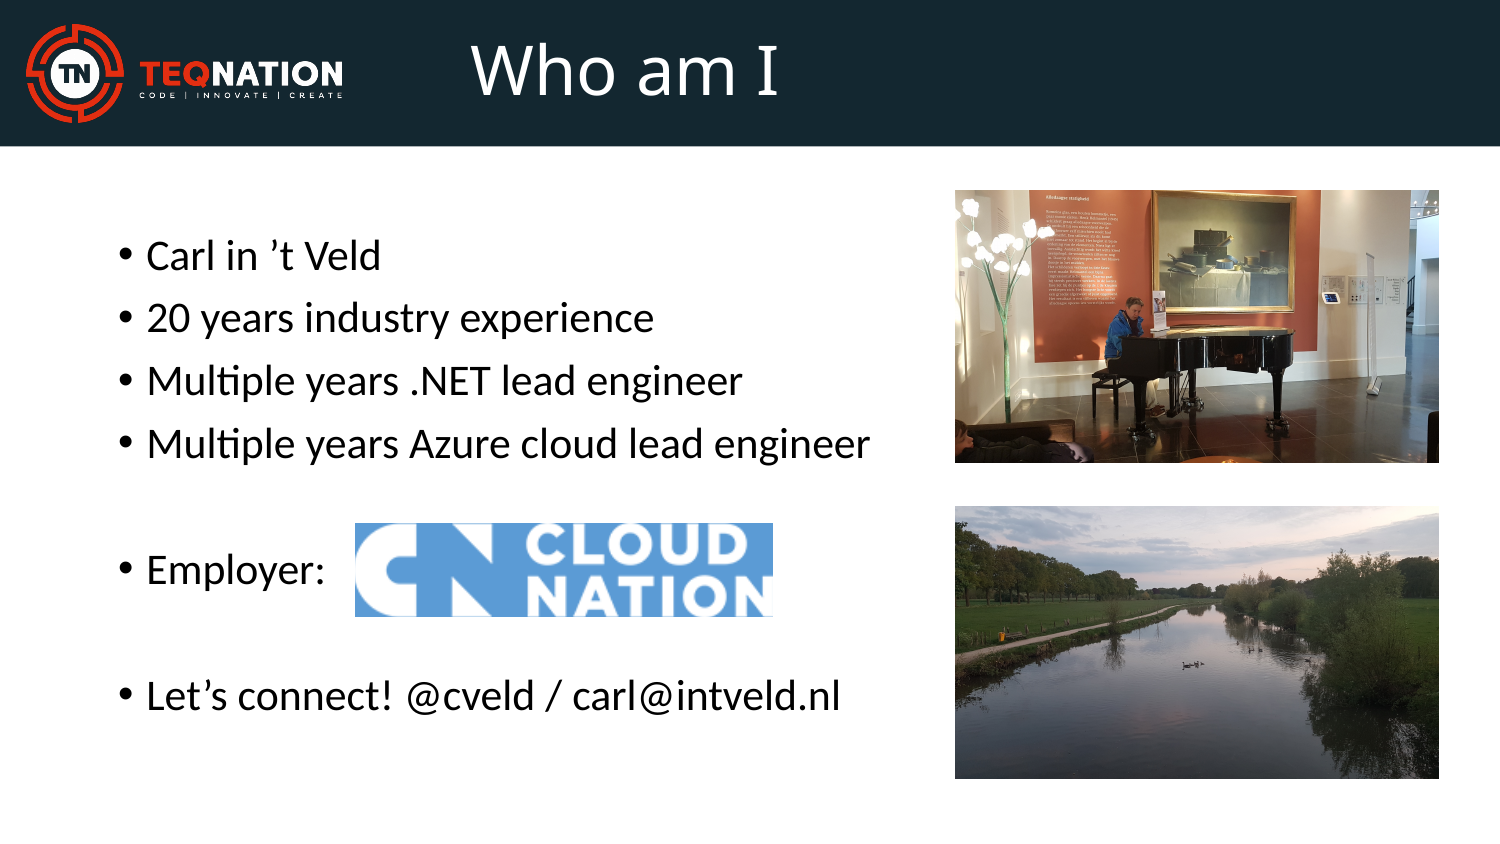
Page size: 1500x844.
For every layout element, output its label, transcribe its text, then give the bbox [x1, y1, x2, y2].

picture [26, 24, 342, 123]
title Who am I [455, 0, 1500, 155]
picture [955, 190, 1439, 463]
list Carl in ’t Veld 20 years industry experience Multiple years .NET lead engineer Multiple years Azure cloud lead engineer Employer: Let’s connect! @cveld / carl@intveld.nl [103, 224, 1397, 760]
text_box [0, 0, 455, 147]
picture [955, 506, 1439, 779]
picture [354, 523, 774, 618]
